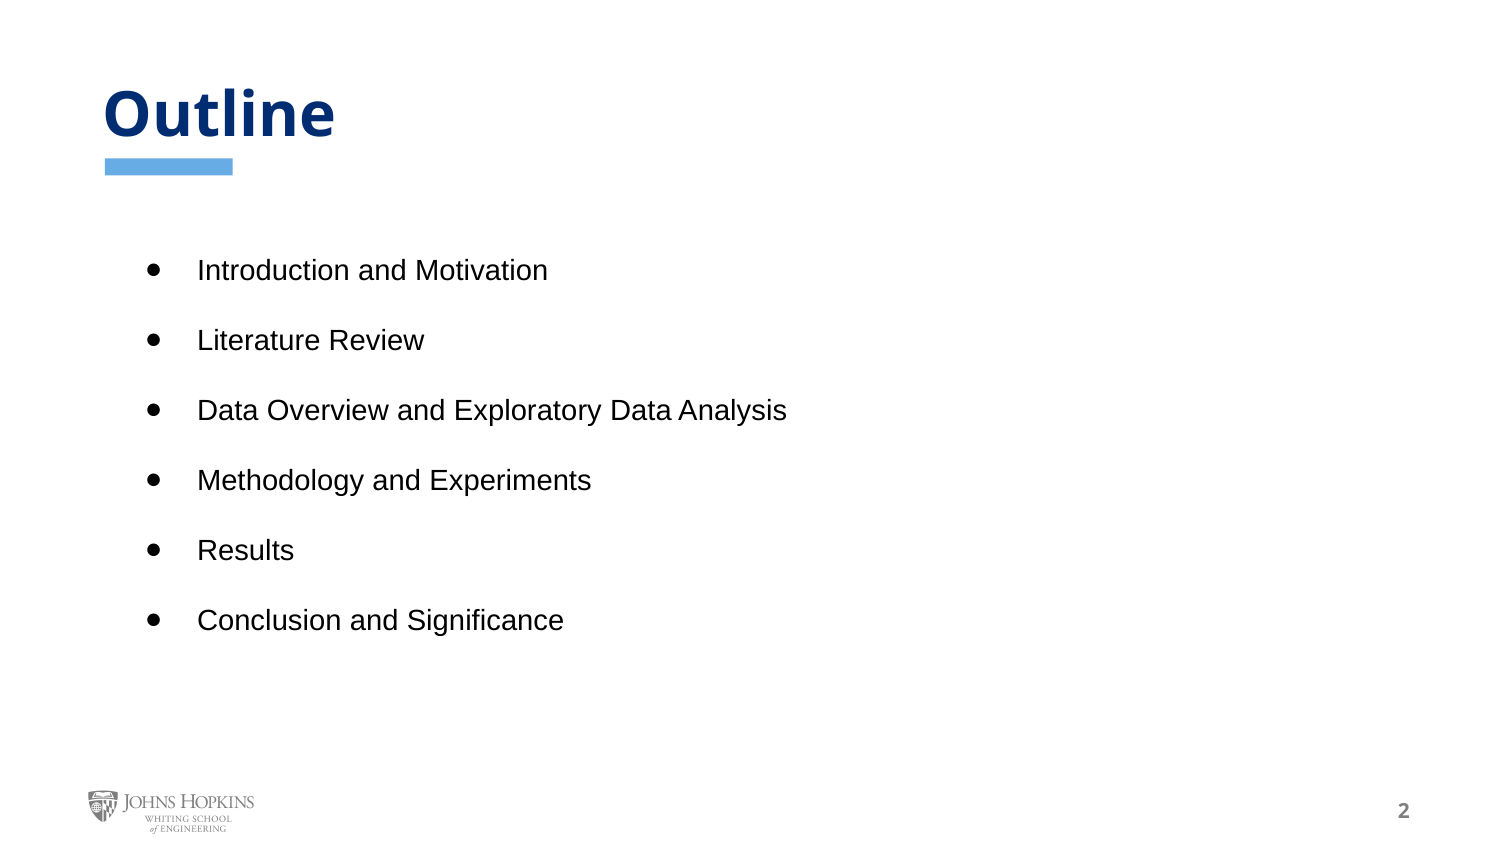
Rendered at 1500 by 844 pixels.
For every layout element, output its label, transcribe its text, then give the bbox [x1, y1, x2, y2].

text_box Introduction and Motivation Literature Review Data Overview and Exploratory Data Analysis Methodology and Experiments Results Conclusion and Significance [107, 201, 1388, 764]
title Outline [87, 74, 1414, 159]
